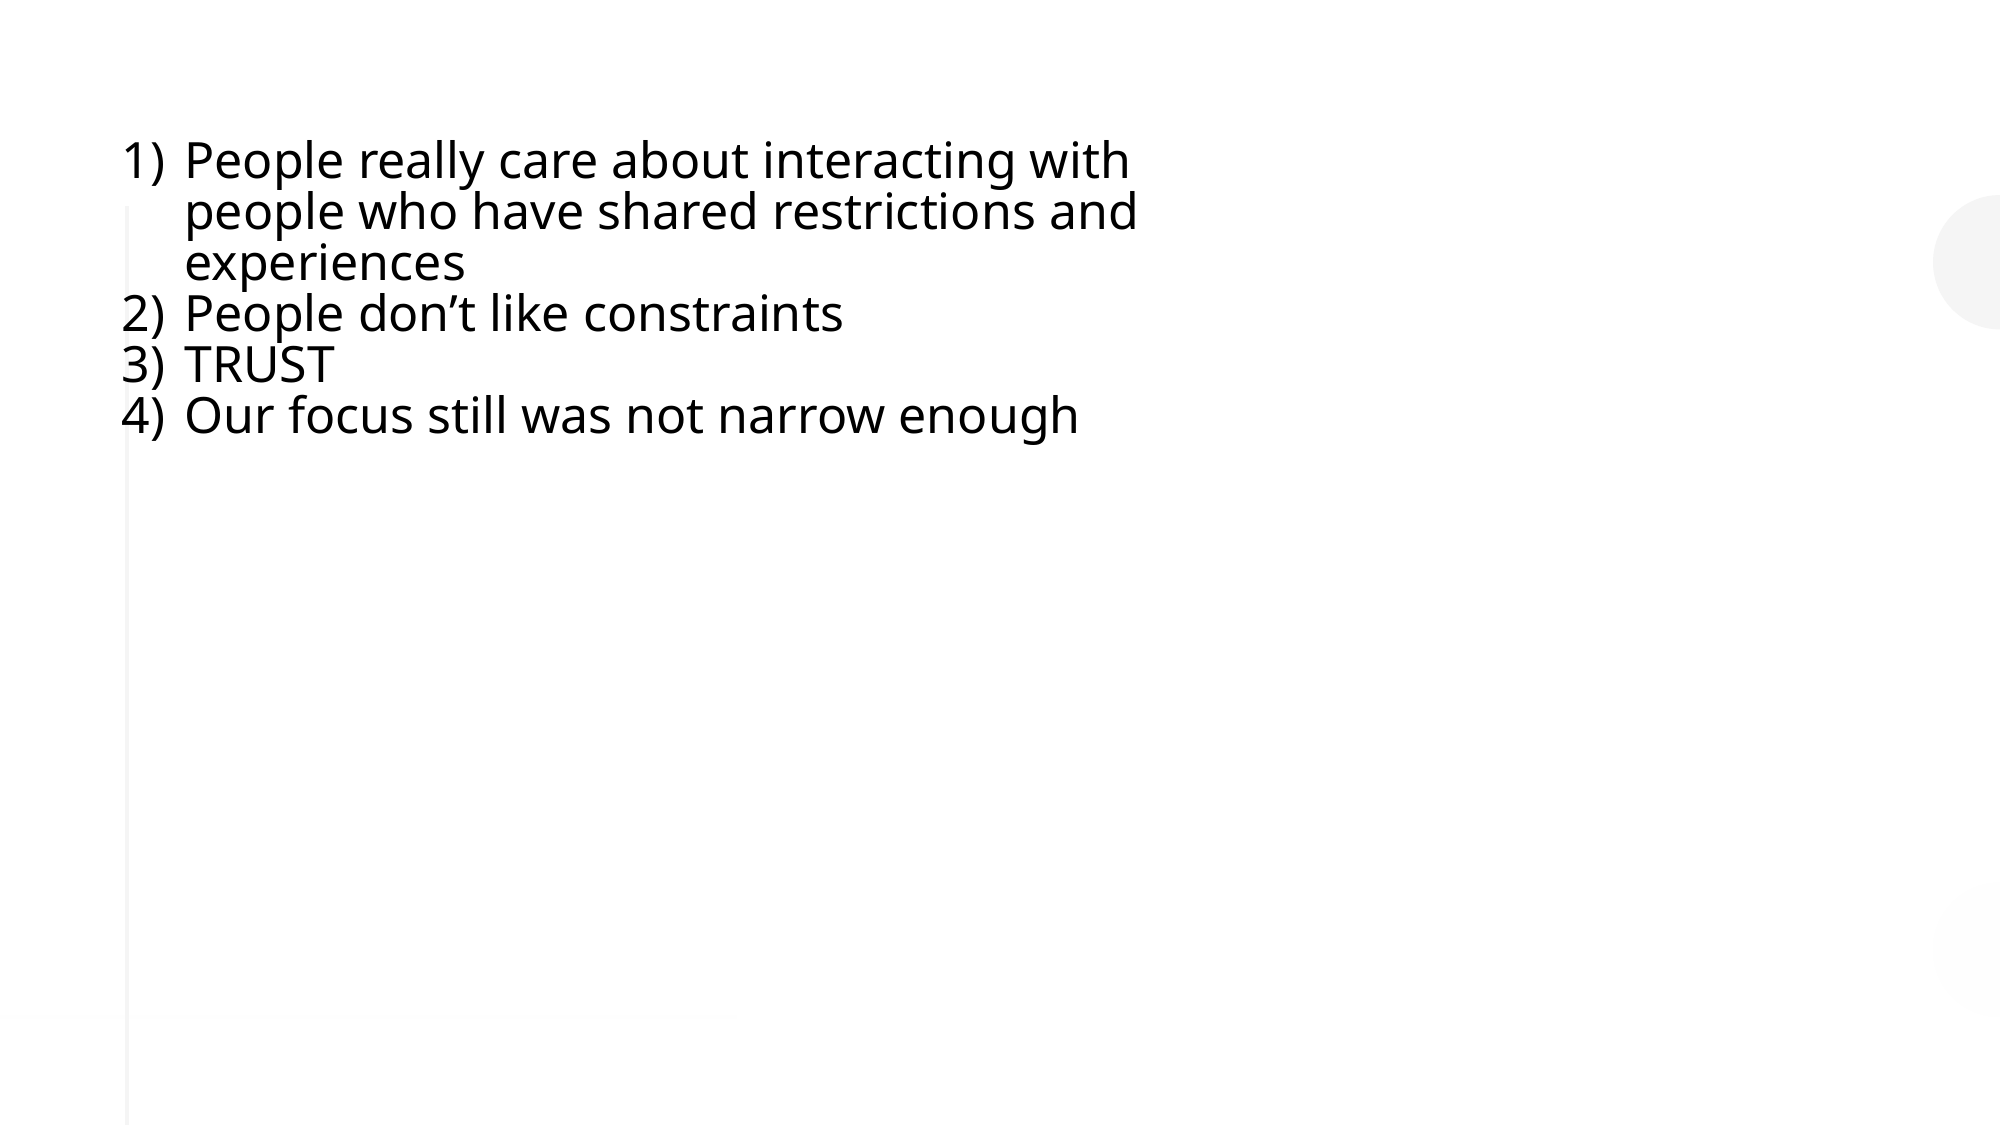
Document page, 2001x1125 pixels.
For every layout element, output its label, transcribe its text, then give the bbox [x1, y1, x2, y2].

title People really care about interacting with people who have shared restrictions and experiences People don’t like constraints TRUST Our focus still was not narrow enough [94, 130, 1249, 831]
